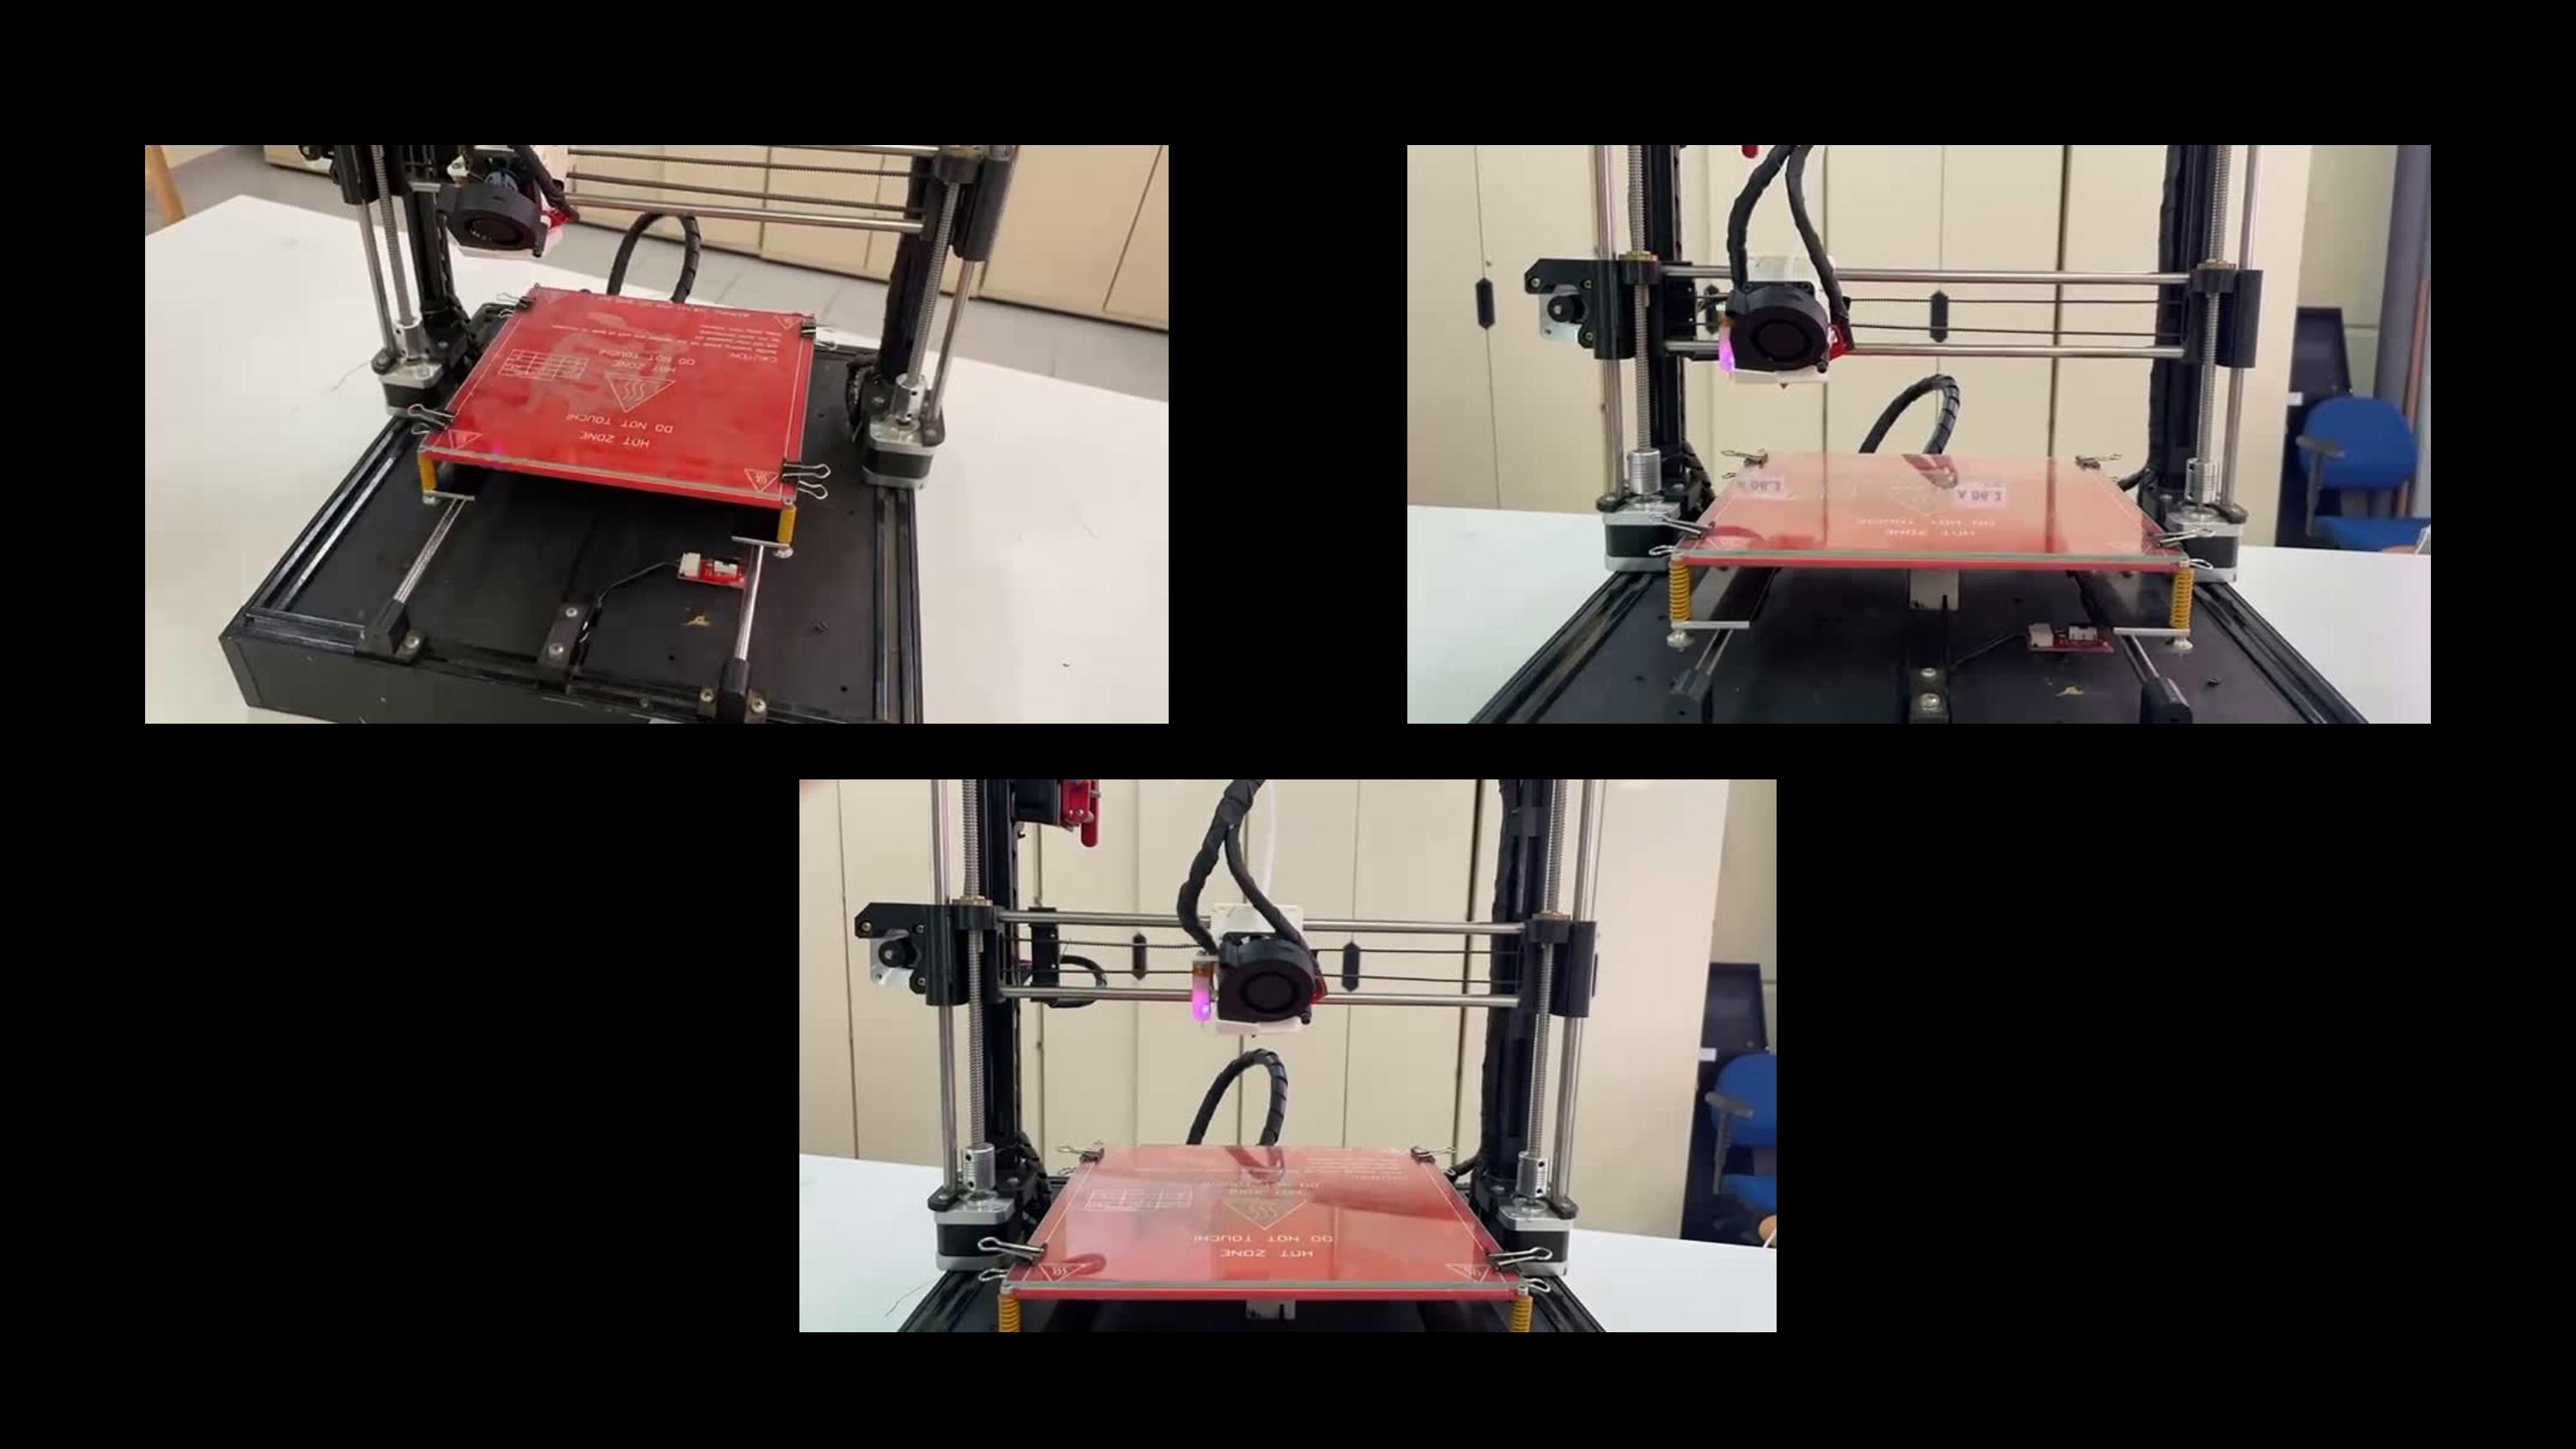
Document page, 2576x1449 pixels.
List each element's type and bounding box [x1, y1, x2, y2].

text_box [144, 144, 1170, 724]
text_box [1406, 144, 2432, 724]
text_box [799, 779, 1777, 1333]
